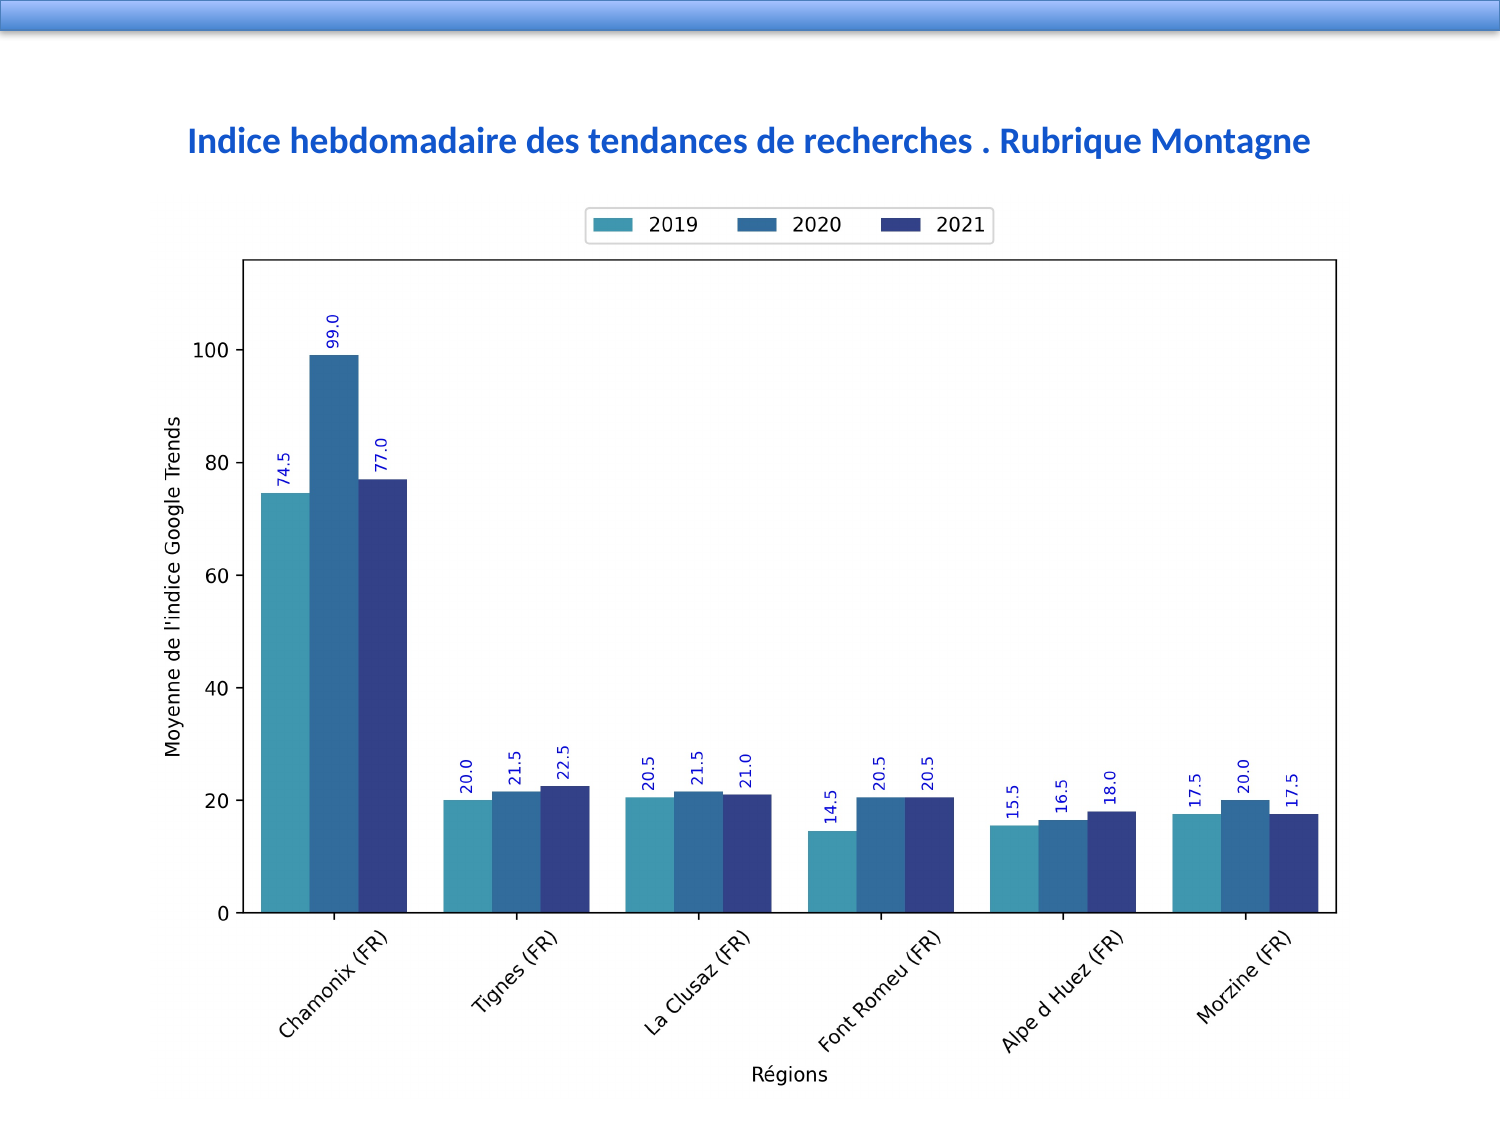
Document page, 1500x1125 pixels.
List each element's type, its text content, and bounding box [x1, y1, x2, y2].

text_box [0, 0, 1500, 31]
title Indice hebdomadaire des tendances de recherches . Rubrique Montagne [75, 45, 1425, 233]
picture [149, 194, 1351, 1099]
